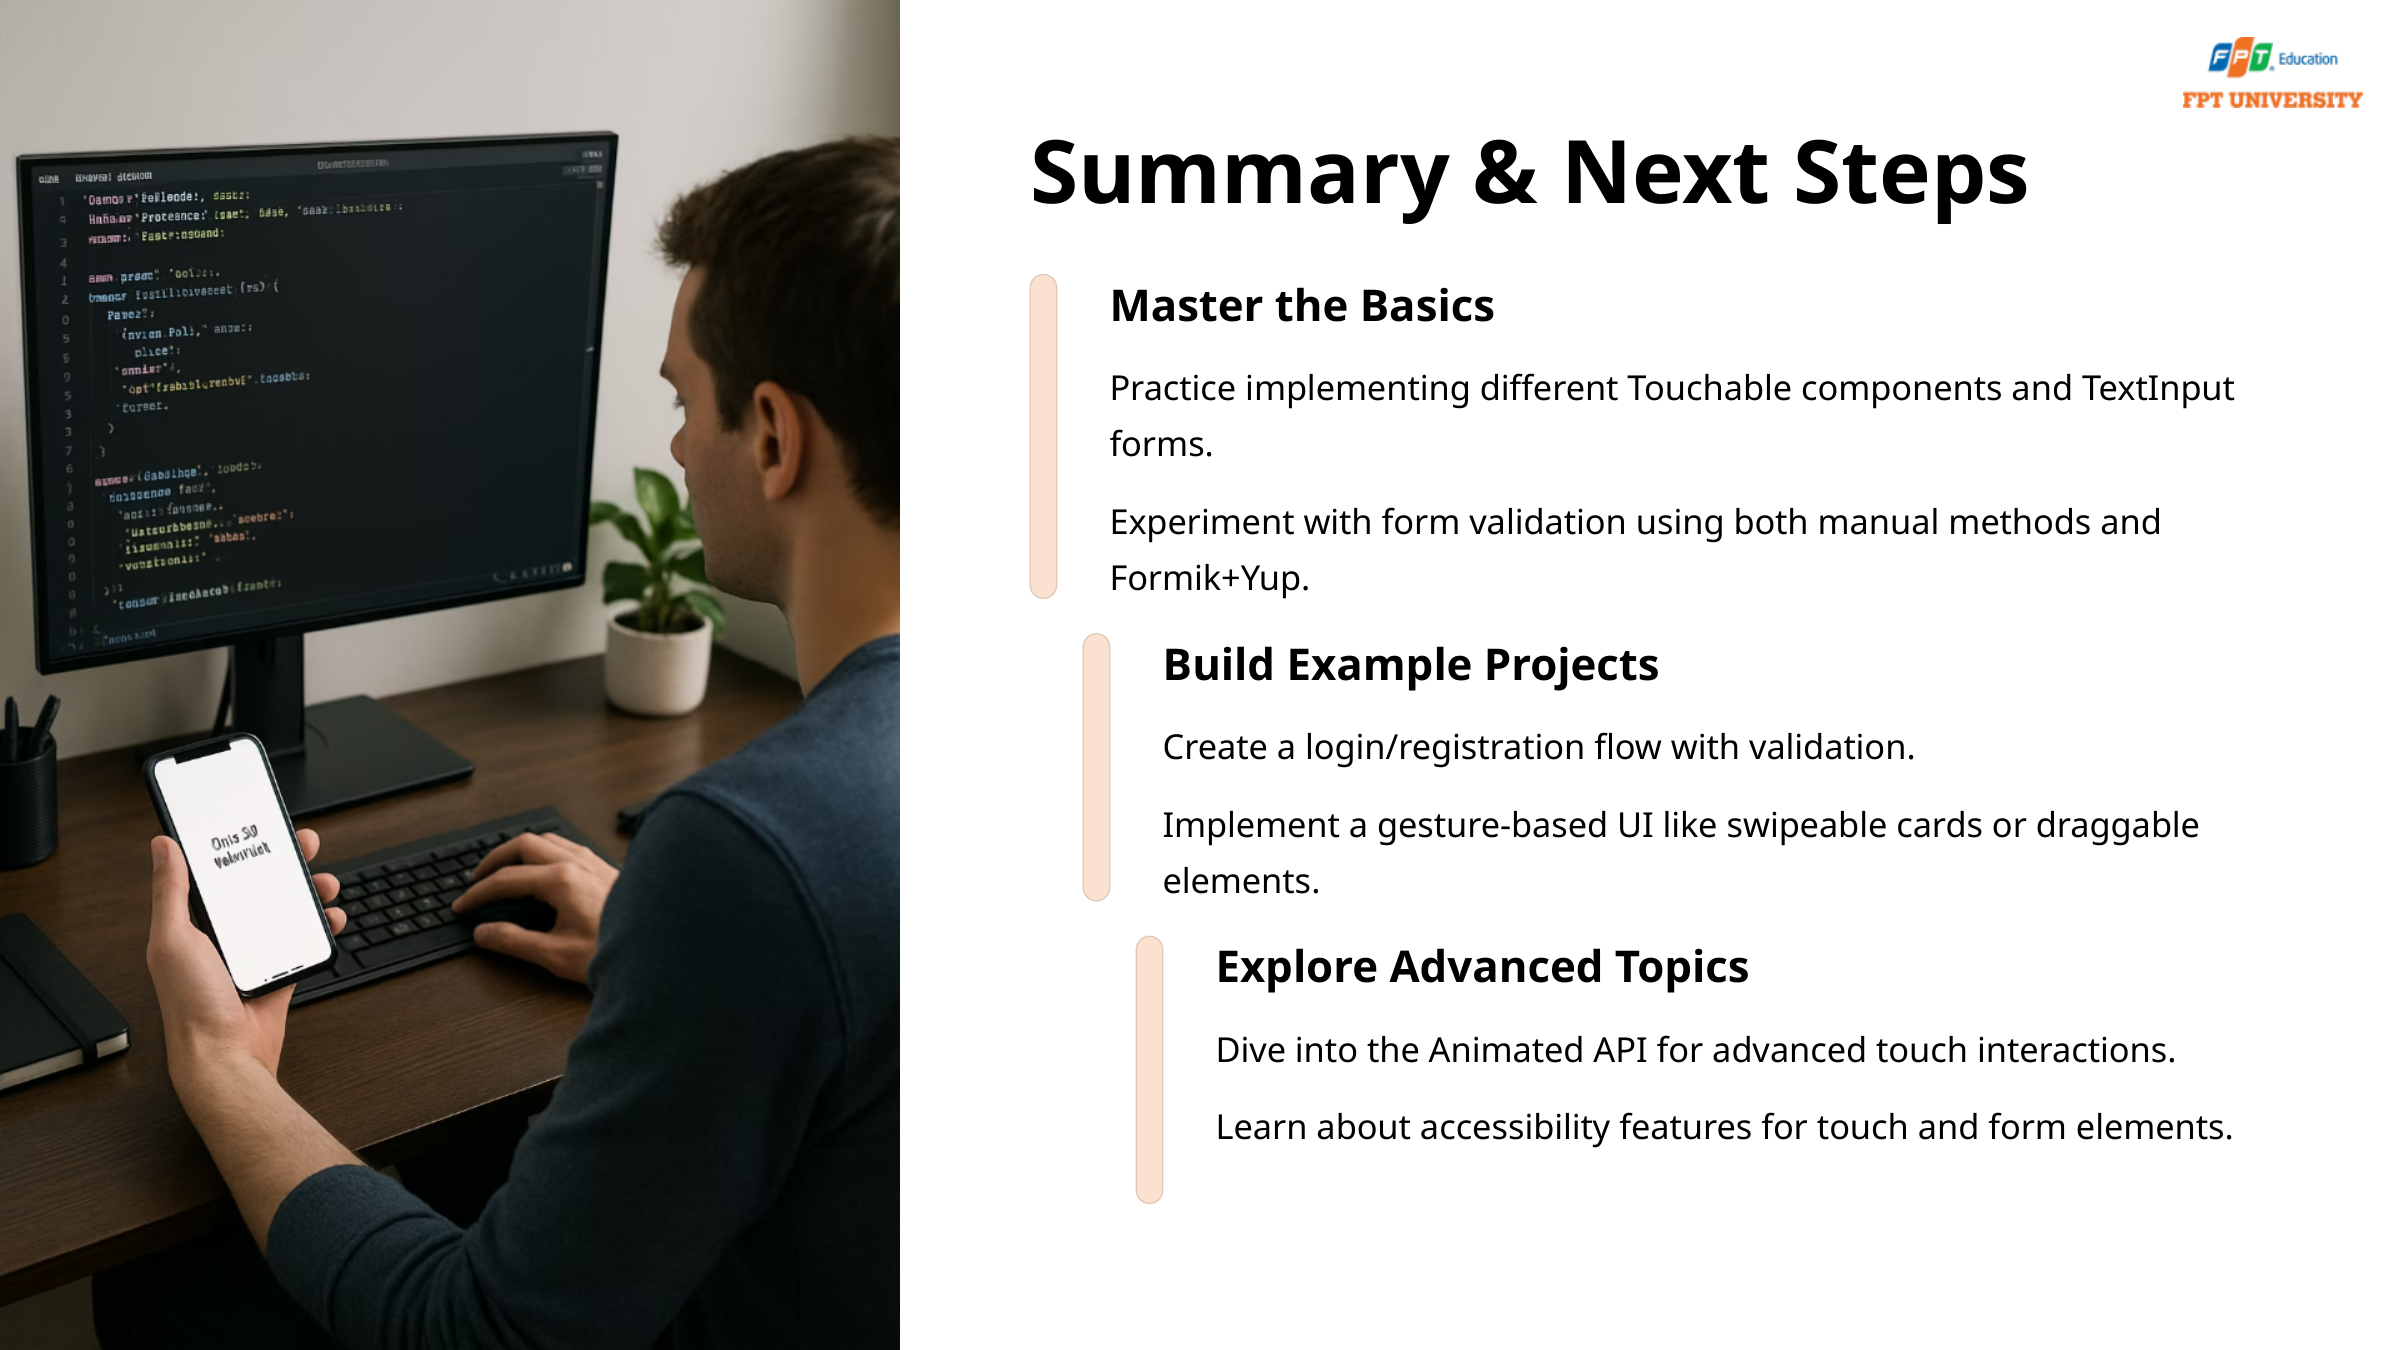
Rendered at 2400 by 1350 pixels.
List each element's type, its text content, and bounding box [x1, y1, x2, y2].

text_box Experiment with form validation using both manual methods and Formik+Yup. [1109, 485, 2270, 599]
text_box Dive into the Animated API for advanced touch interactions. [1215, 1012, 2270, 1070]
text_box Build Example Projects [1162, 633, 1654, 689]
text_box [1136, 936, 1163, 1204]
text_box Master the Basics [1109, 274, 1552, 330]
text_box [1030, 274, 1057, 599]
text_box Practice implementing different Touchable components and TextInput forms. [1109, 350, 2270, 464]
picture [0, 0, 900, 1350]
text_box Create a login/registration flow with validation. [1162, 710, 2270, 767]
text_box Explore Advanced Topics [1215, 936, 1763, 992]
text_box Implement a gesture-based UI like swipeable cards or draggable elements. [1162, 787, 2270, 901]
text_box Learn about accessibility features for touch and form elements. [1215, 1090, 2270, 1204]
text_box Summary & Next Steps [1030, 111, 2019, 222]
text_box [1083, 633, 1110, 901]
picture [2182, 37, 2363, 108]
